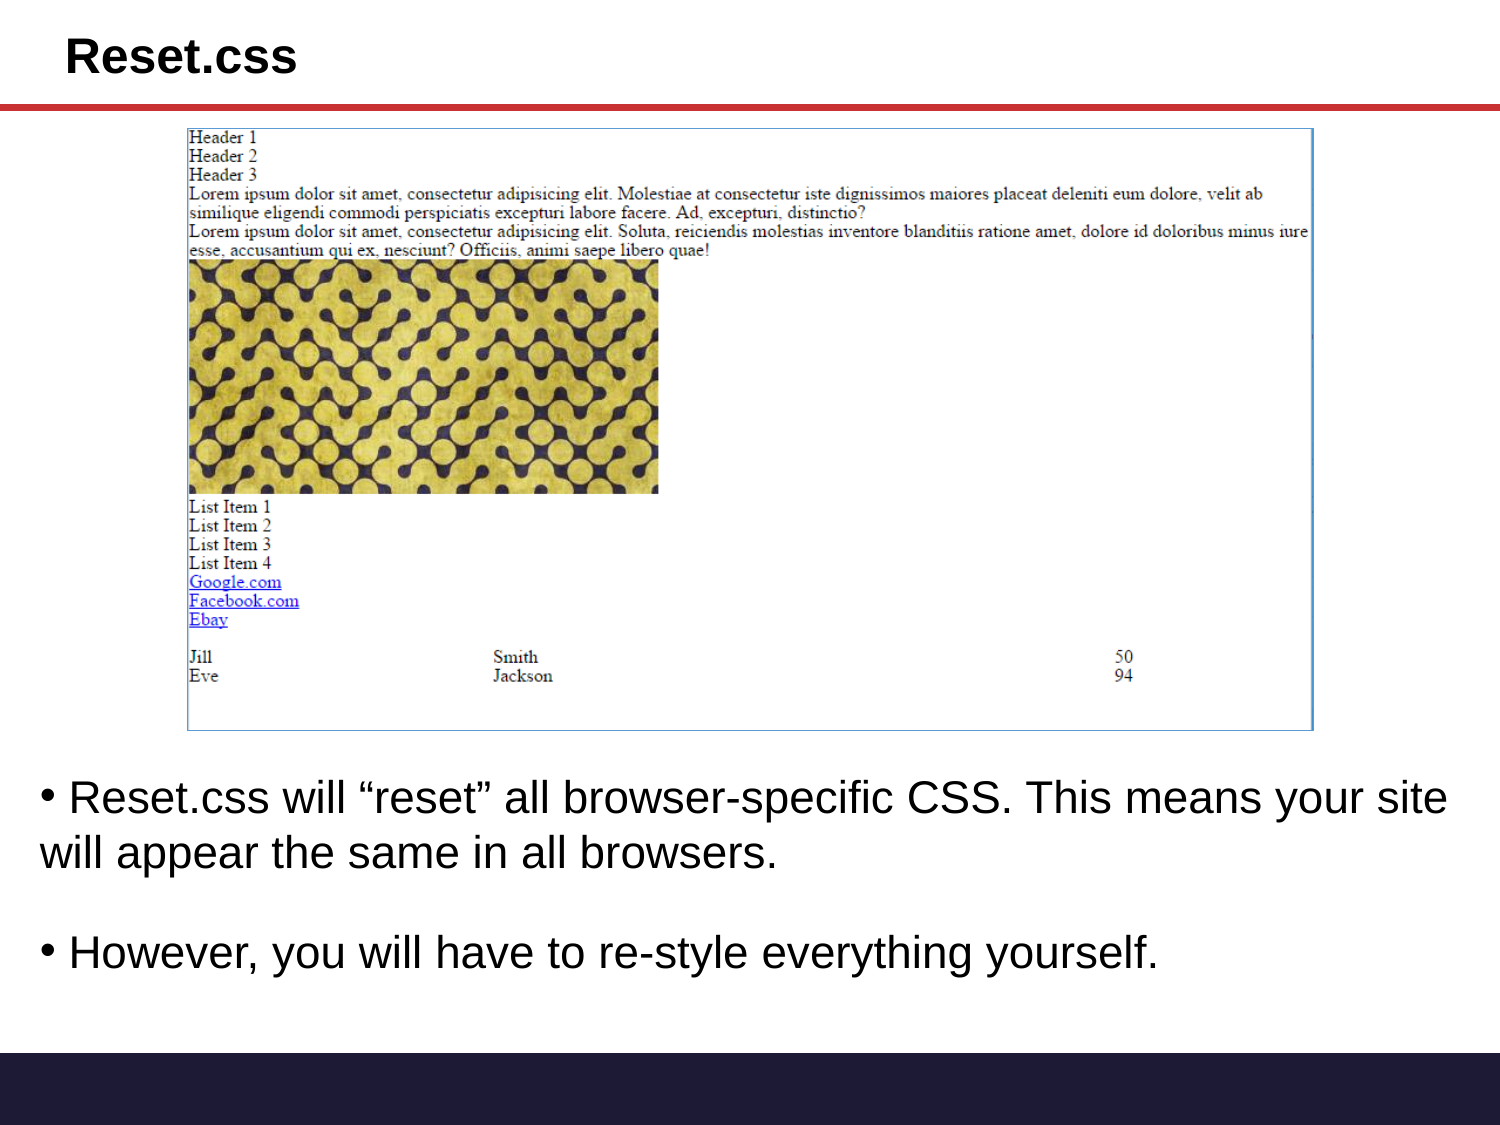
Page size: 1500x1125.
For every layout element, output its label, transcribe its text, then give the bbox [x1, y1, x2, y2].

text_box Reset.css [49, 0, 1213, 108]
text_box Reset.css will “reset” all browser-specific CSS. This means your site will appear the same in all browsers. However, you will have to re-style everything yourself. [24, 752, 1482, 1050]
picture [187, 128, 1314, 731]
